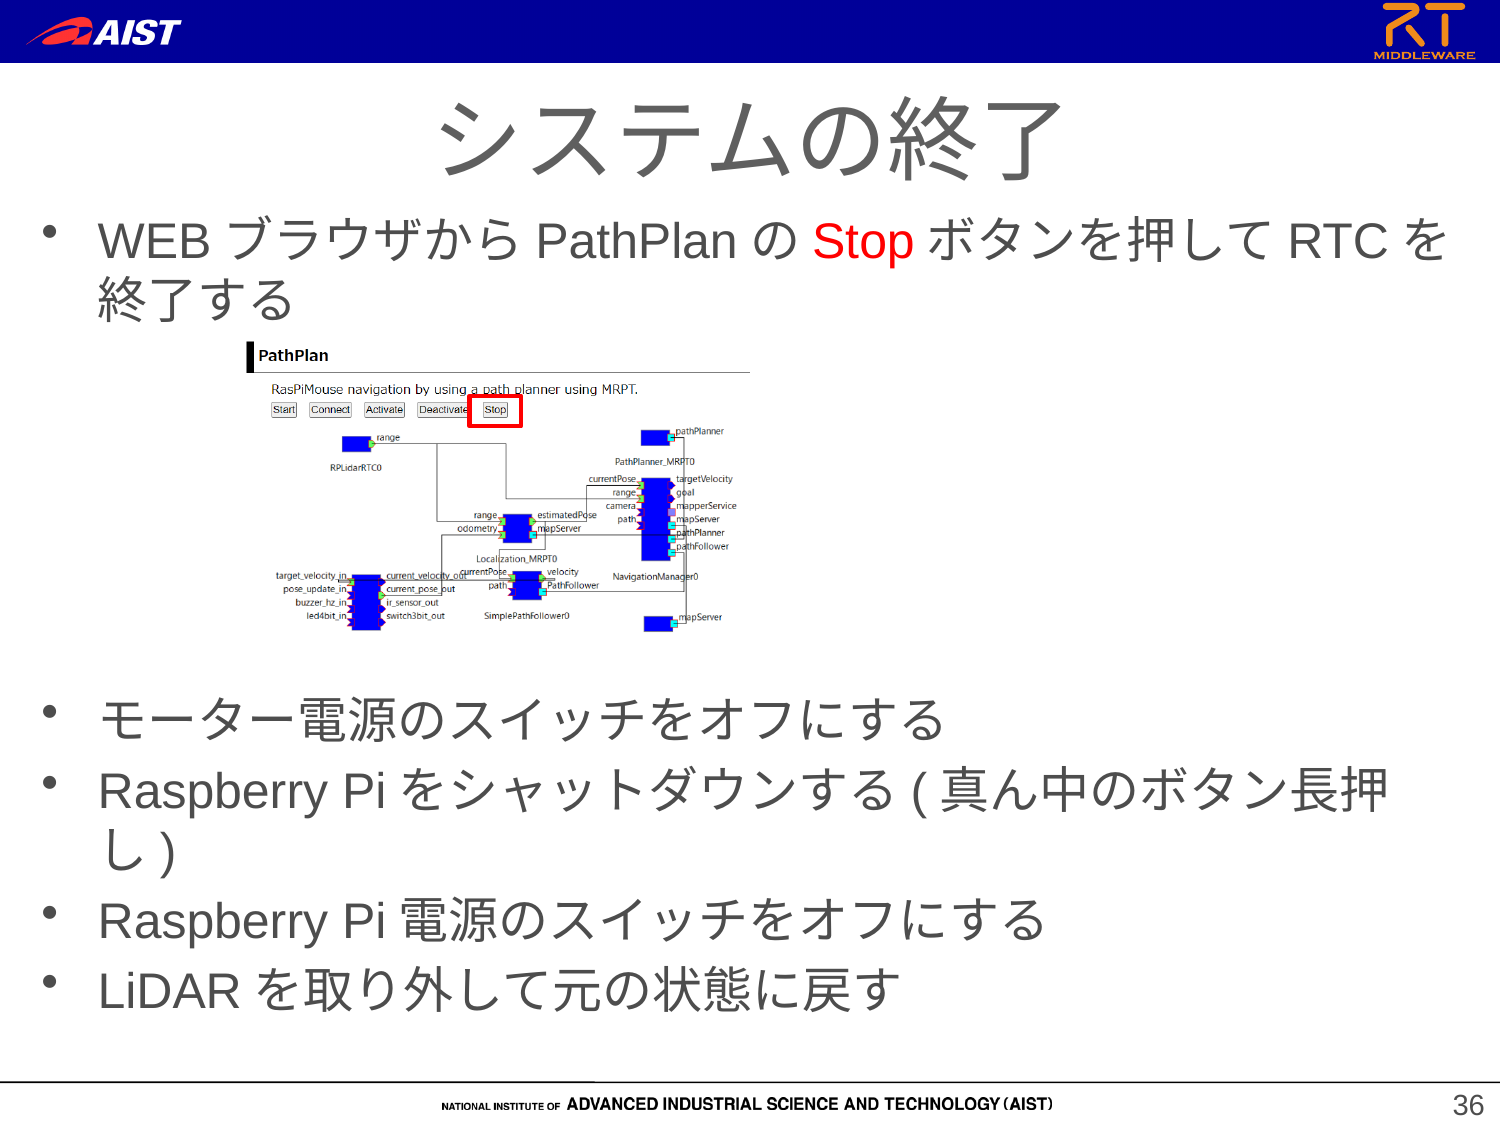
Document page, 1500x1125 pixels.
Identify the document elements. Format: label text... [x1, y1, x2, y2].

picture [442, 1097, 1052, 1110]
picture [232, 333, 751, 641]
picture [0, 0, 1500, 63]
slide_number 36 [1149, 1078, 1500, 1125]
list WEBブラウザからPathPlanのStopボタンを押してRTCを終了する モーター電源のスイッチをオフにする Raspberry Piをシャットダウンする(真ん中のボタン長押し) Raspberry Pi電源のスイッチをオフにする LiDARを取り外して元の状態に戻す [26, 200, 1472, 1079]
text_box システムの終了 [29, 66, 1474, 208]
